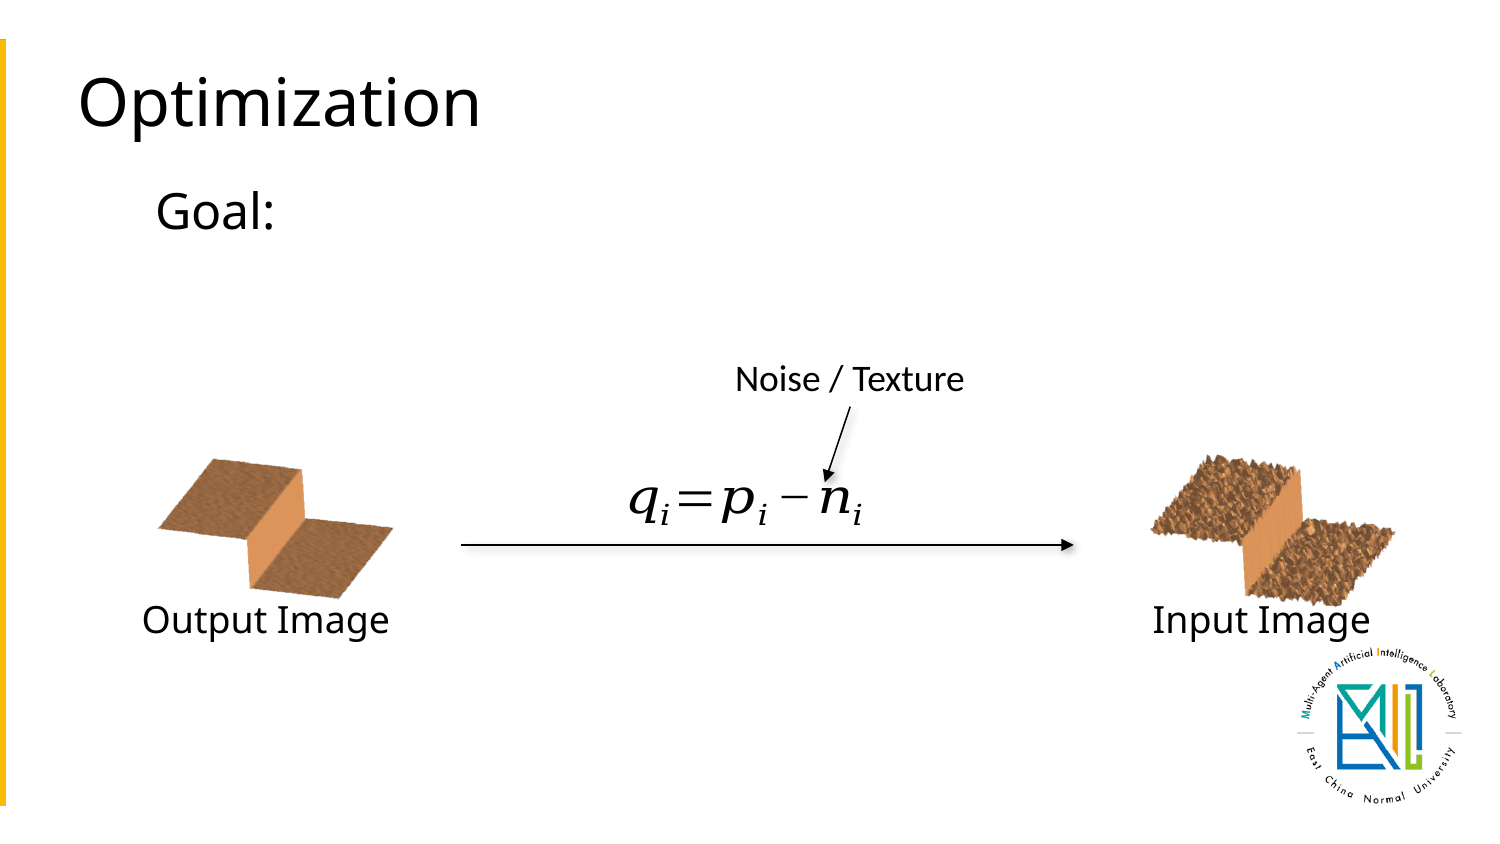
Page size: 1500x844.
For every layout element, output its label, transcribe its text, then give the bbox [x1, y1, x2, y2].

text_box Optimization [77, 59, 484, 140]
picture [0, 38, 6, 806]
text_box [111, 346, 1429, 650]
picture [1237, 584, 1500, 844]
